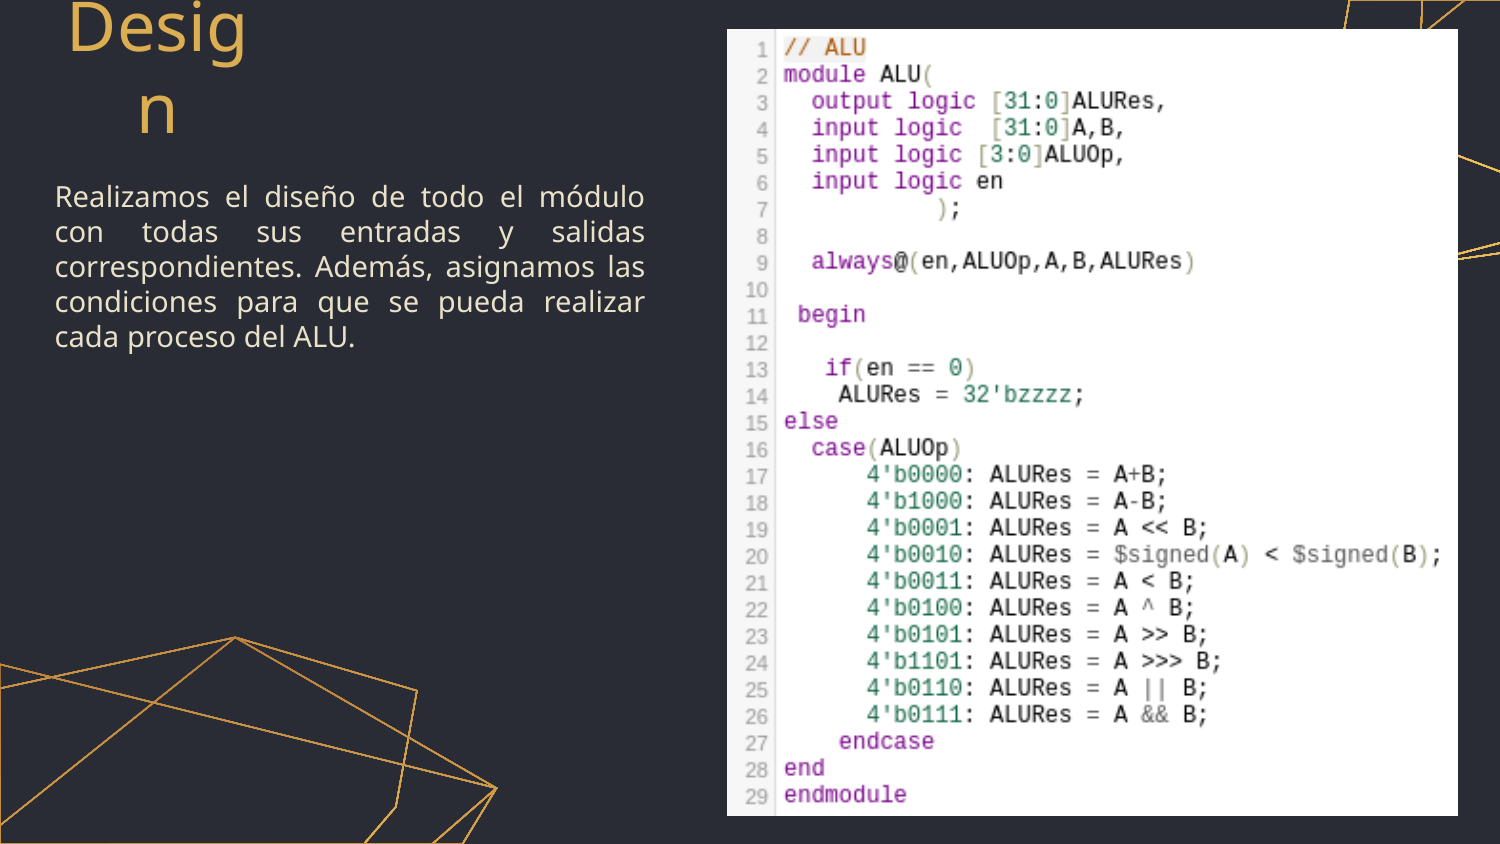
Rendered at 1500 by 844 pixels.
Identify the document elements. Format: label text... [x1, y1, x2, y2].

text_box Realizamos el diseño de todo el módulo con todas sus entradas y salidas correspondientes. Además, asignamos las condiciones para que se pueda realizar cada proceso del ALU. [39, 163, 661, 369]
title Design [39, 29, 276, 101]
picture [727, 29, 1458, 817]
